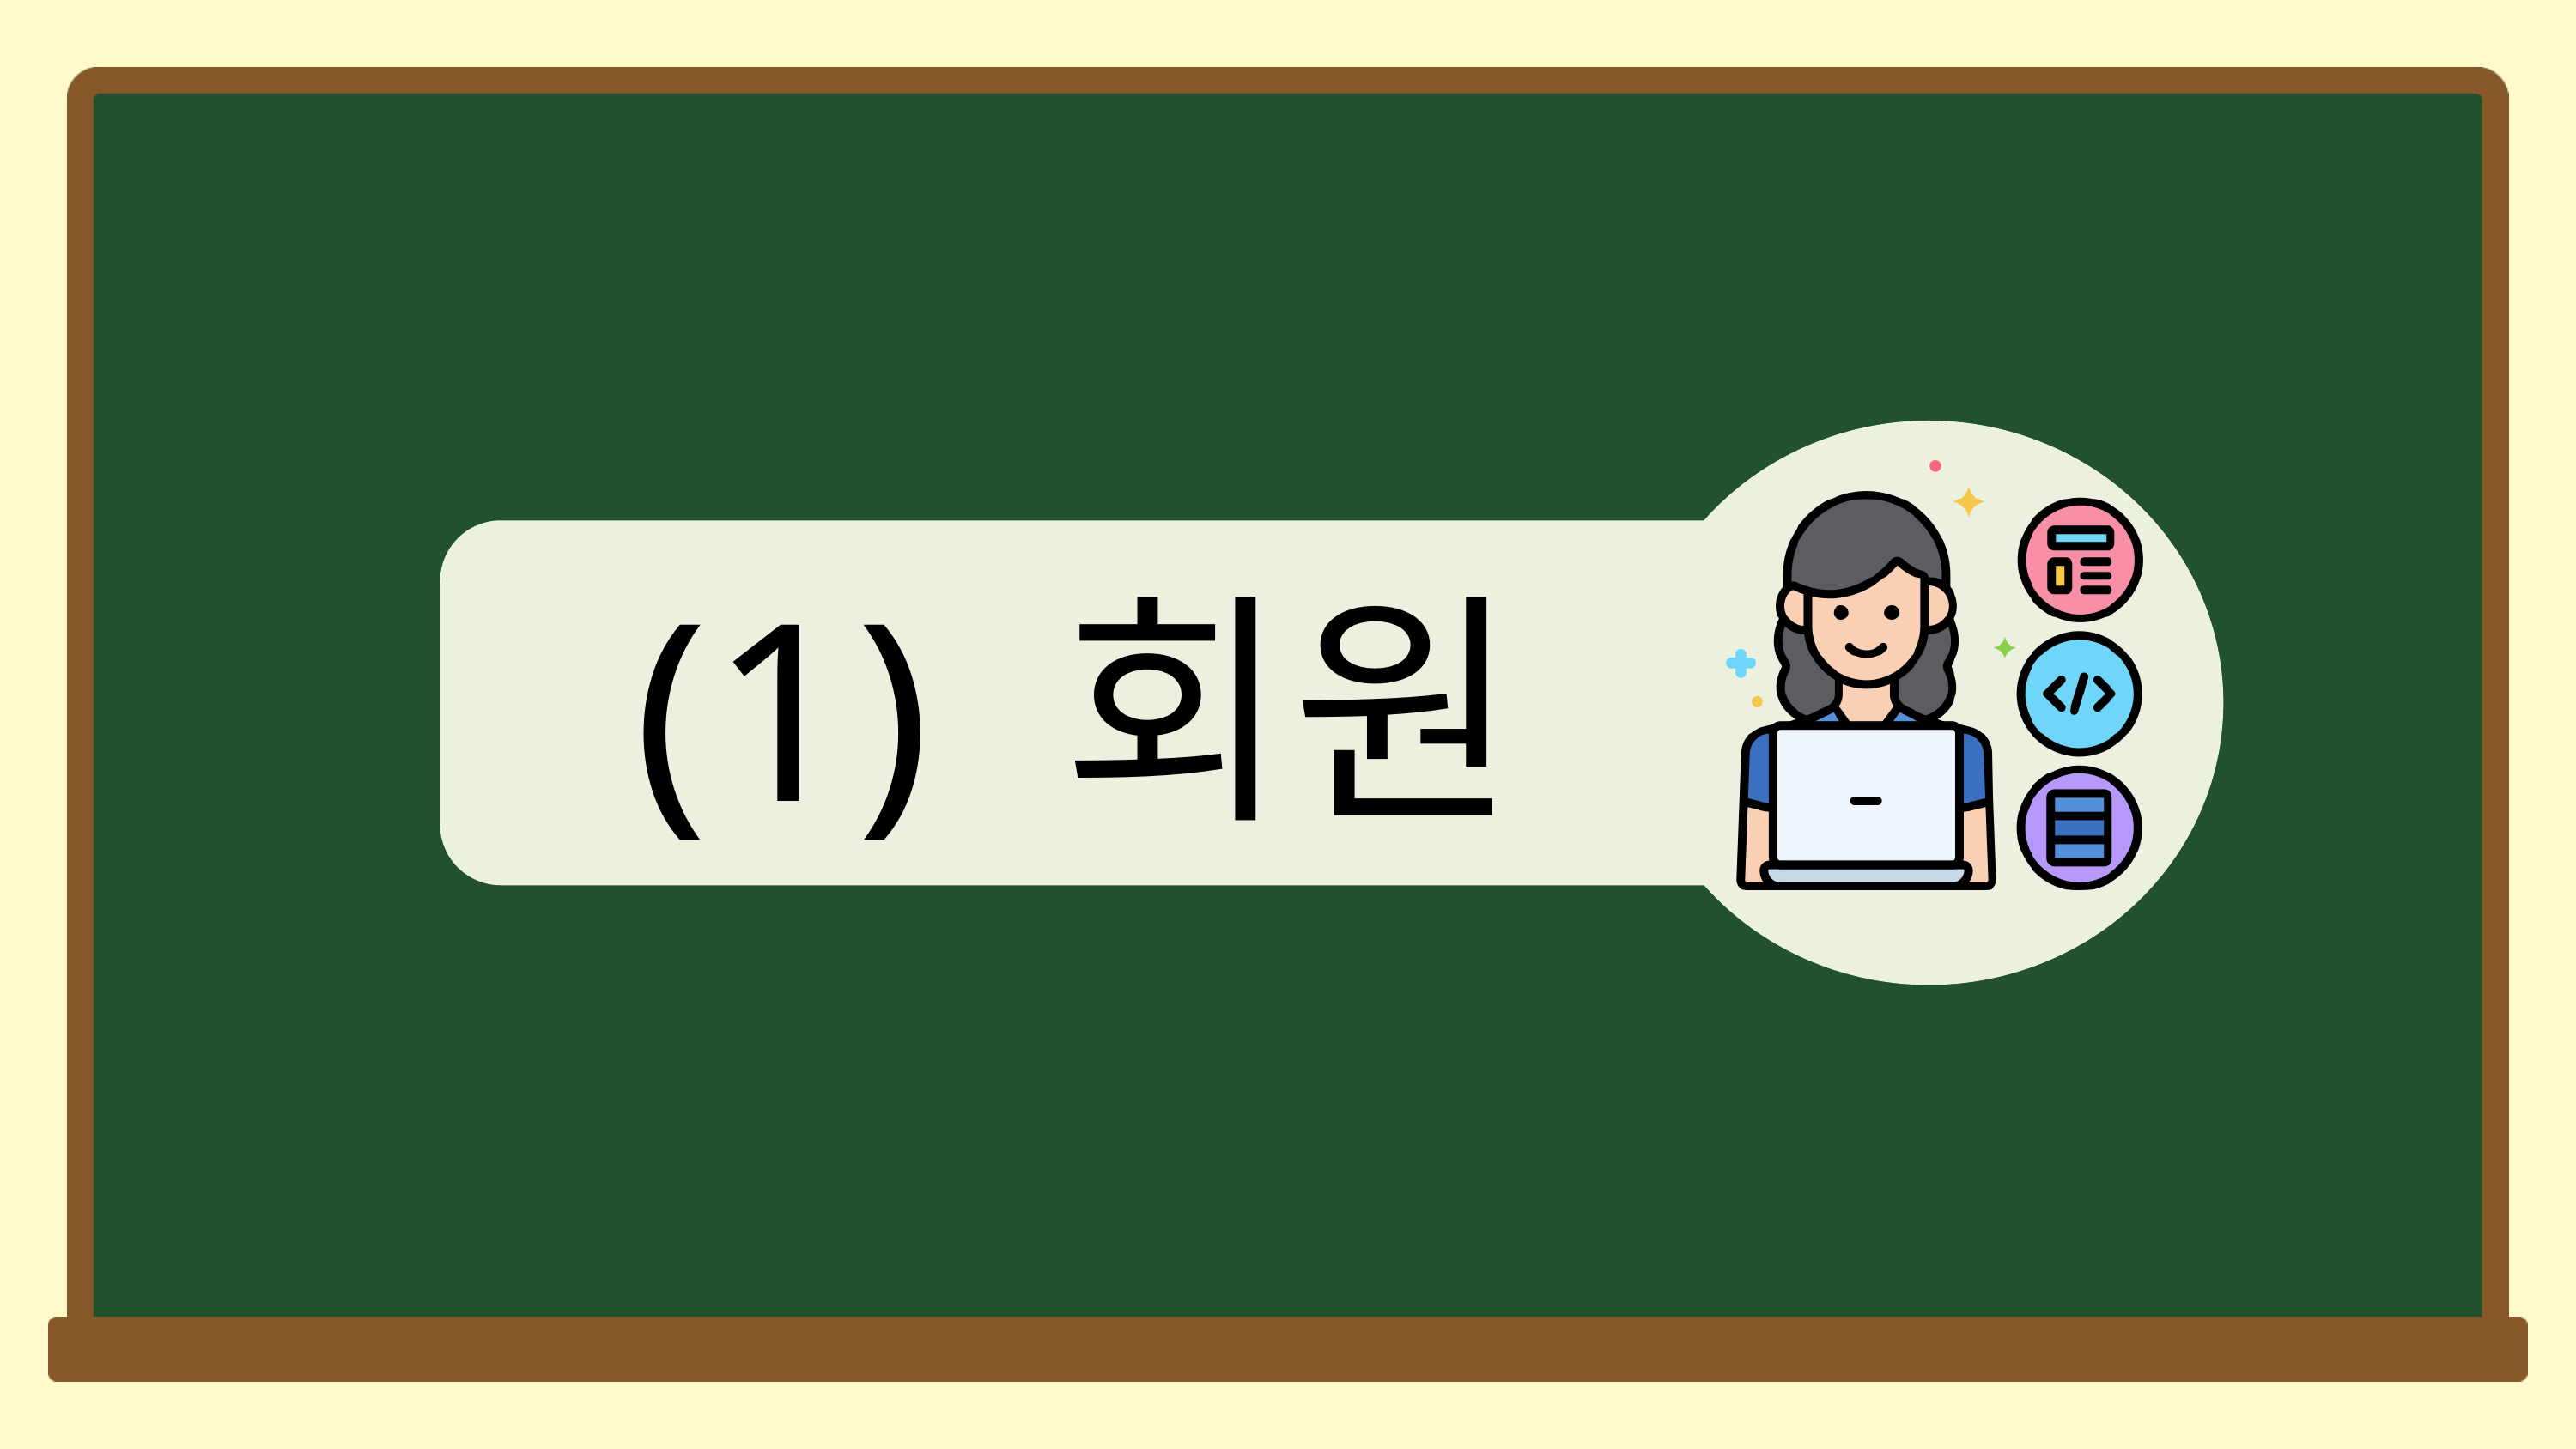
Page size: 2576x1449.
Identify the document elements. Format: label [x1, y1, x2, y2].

picture [1718, 460, 2149, 890]
text_box [47, 66, 2528, 1382]
